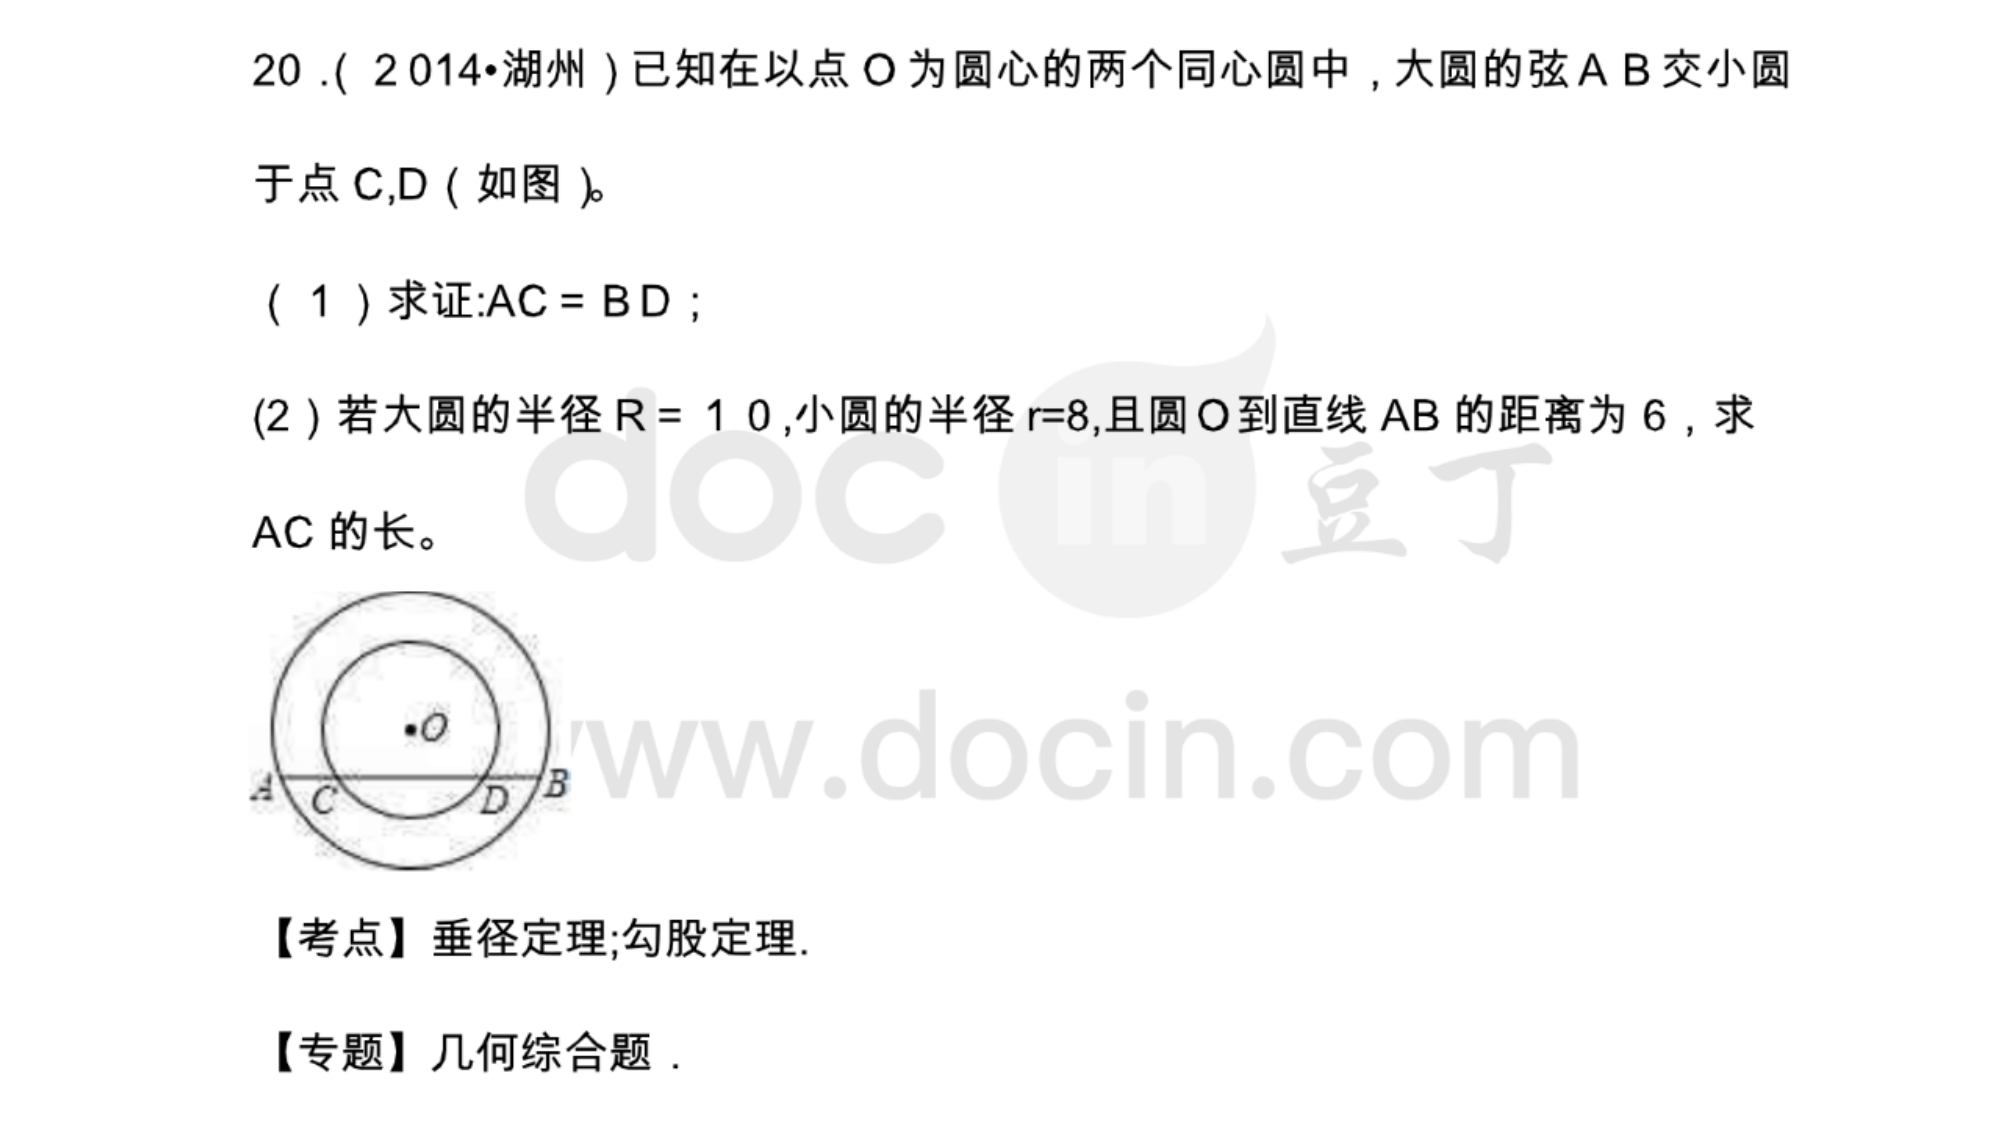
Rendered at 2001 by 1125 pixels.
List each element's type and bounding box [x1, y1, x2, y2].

picture [204, 35, 1796, 1090]
